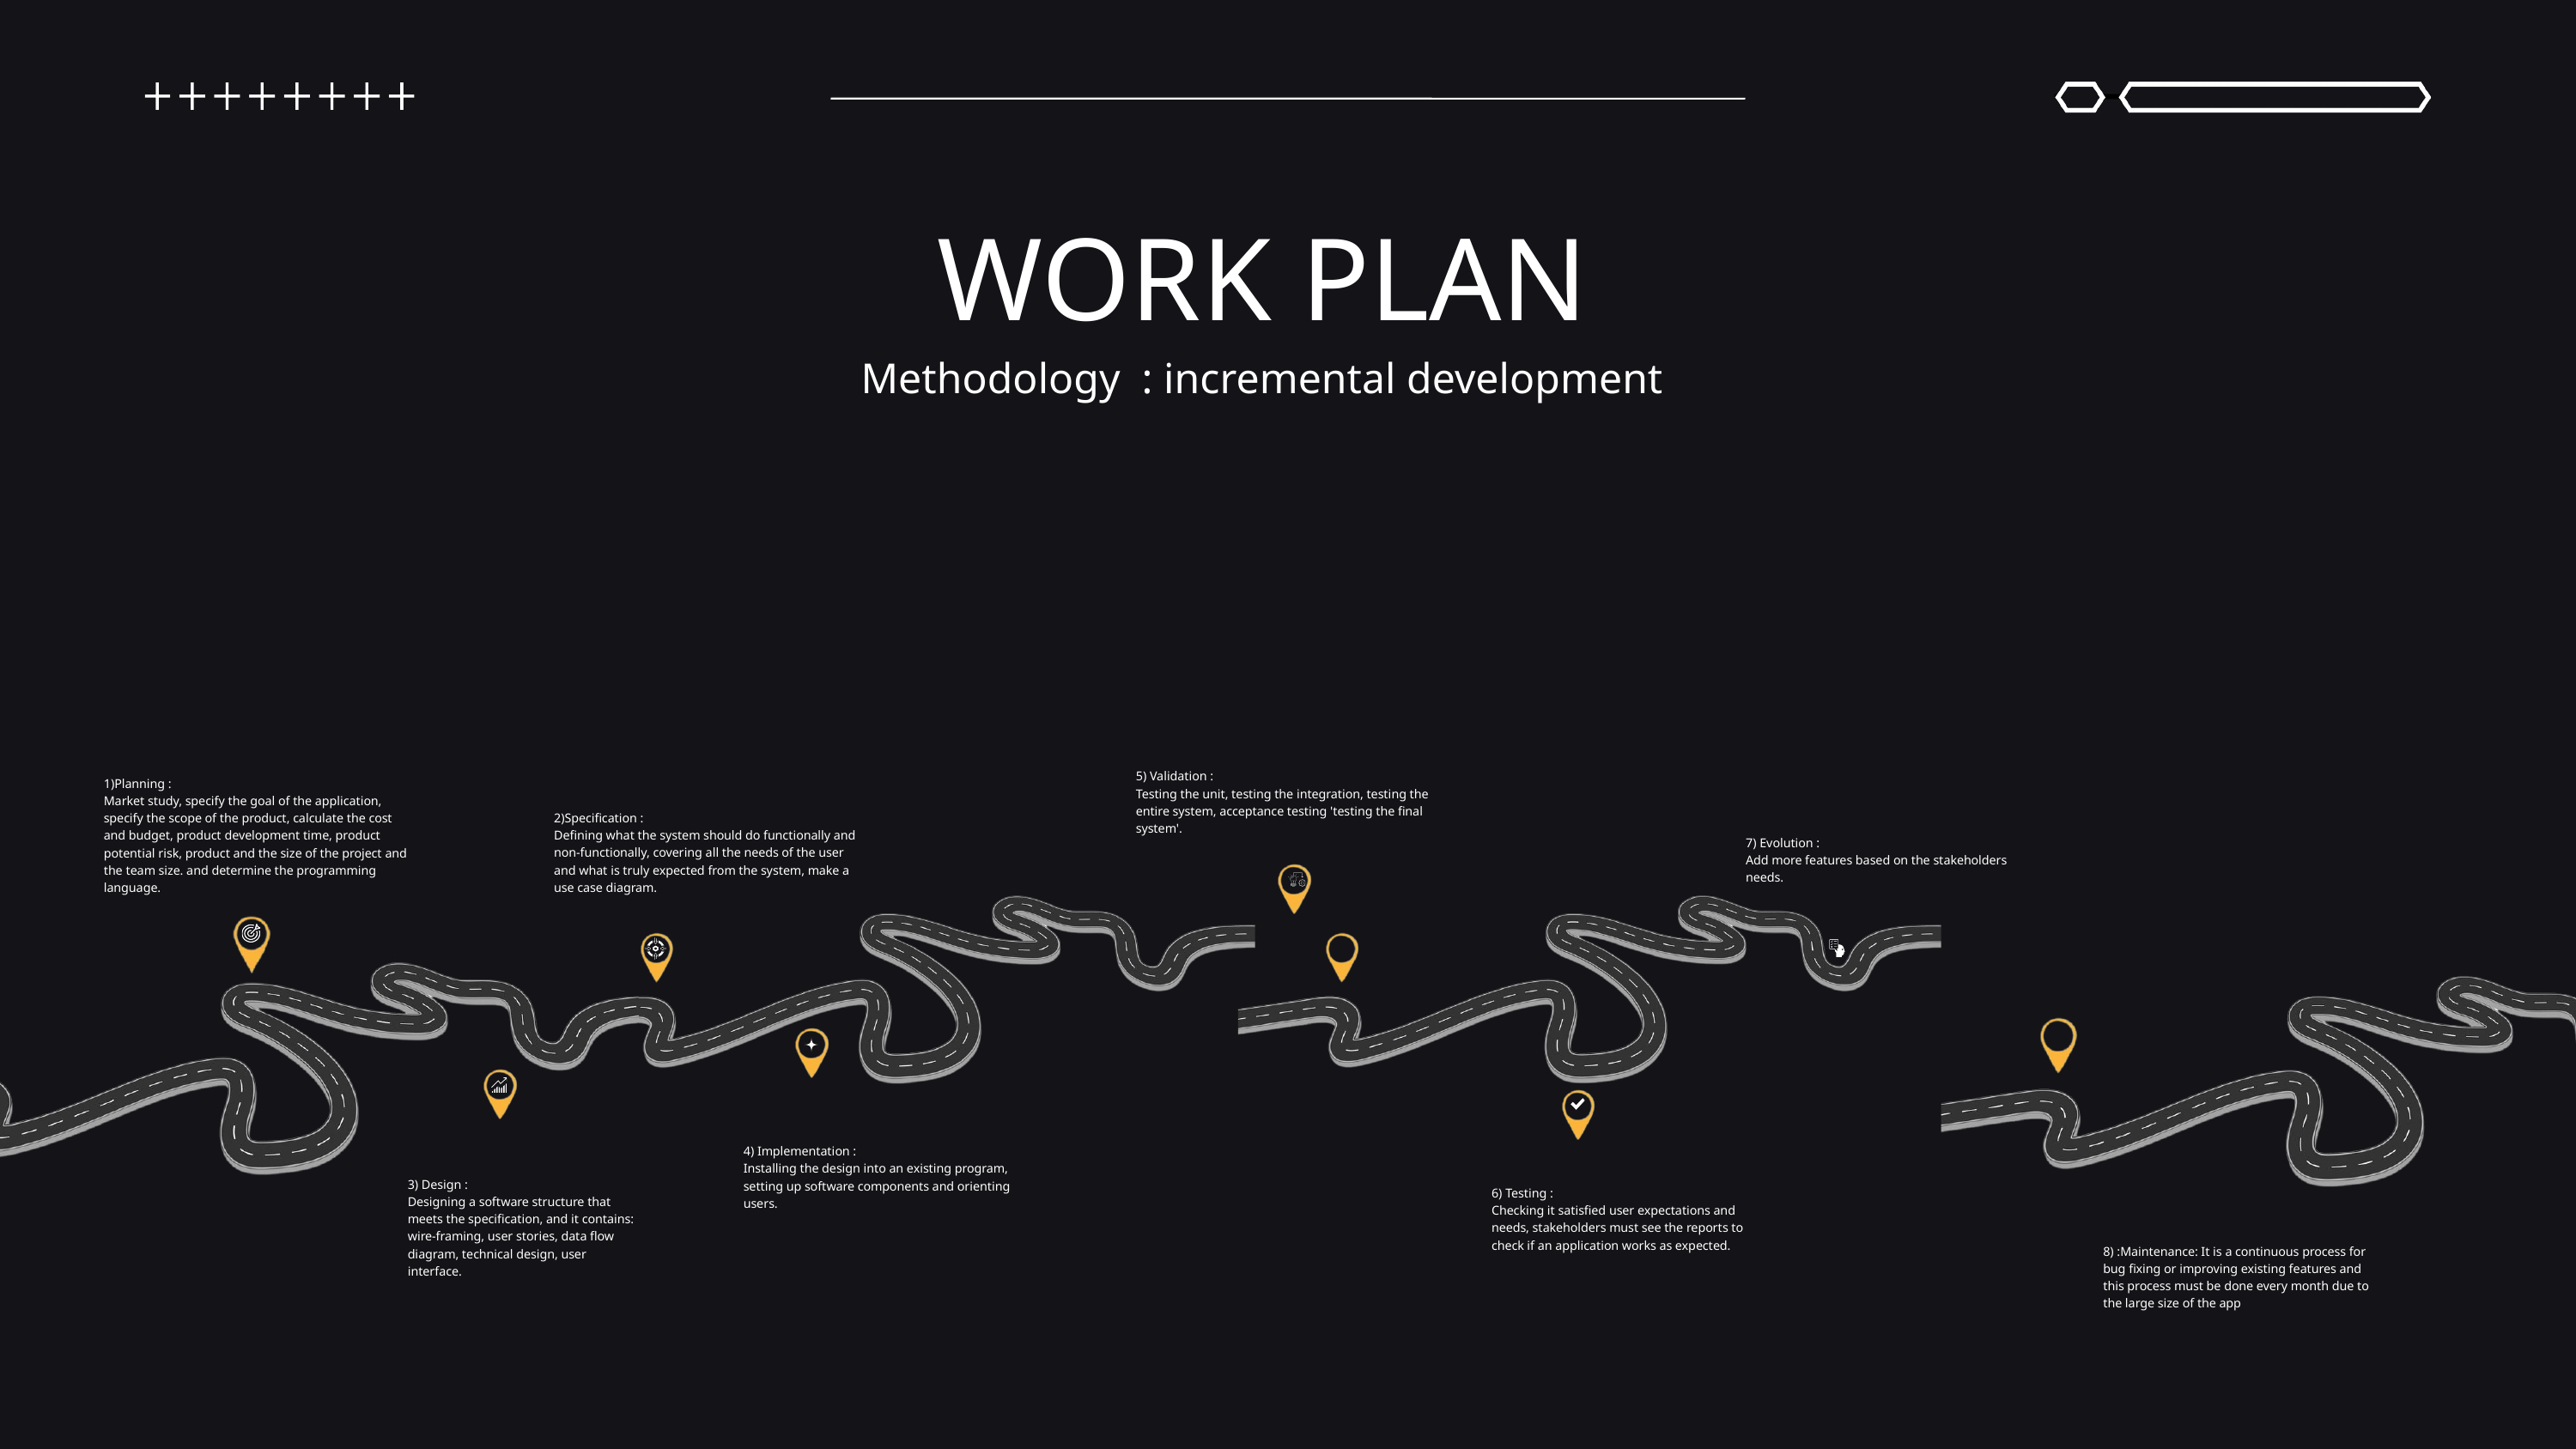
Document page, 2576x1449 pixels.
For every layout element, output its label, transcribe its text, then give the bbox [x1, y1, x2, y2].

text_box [326, 214, 2199, 451]
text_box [0, 750, 2576, 1286]
text_box 8) :Maintenance: It is a continuous process for bug fixing or improving existing features and this process must be done every month due to the large size of the app [2103, 1295, 2383, 1311]
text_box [144, 82, 2432, 117]
